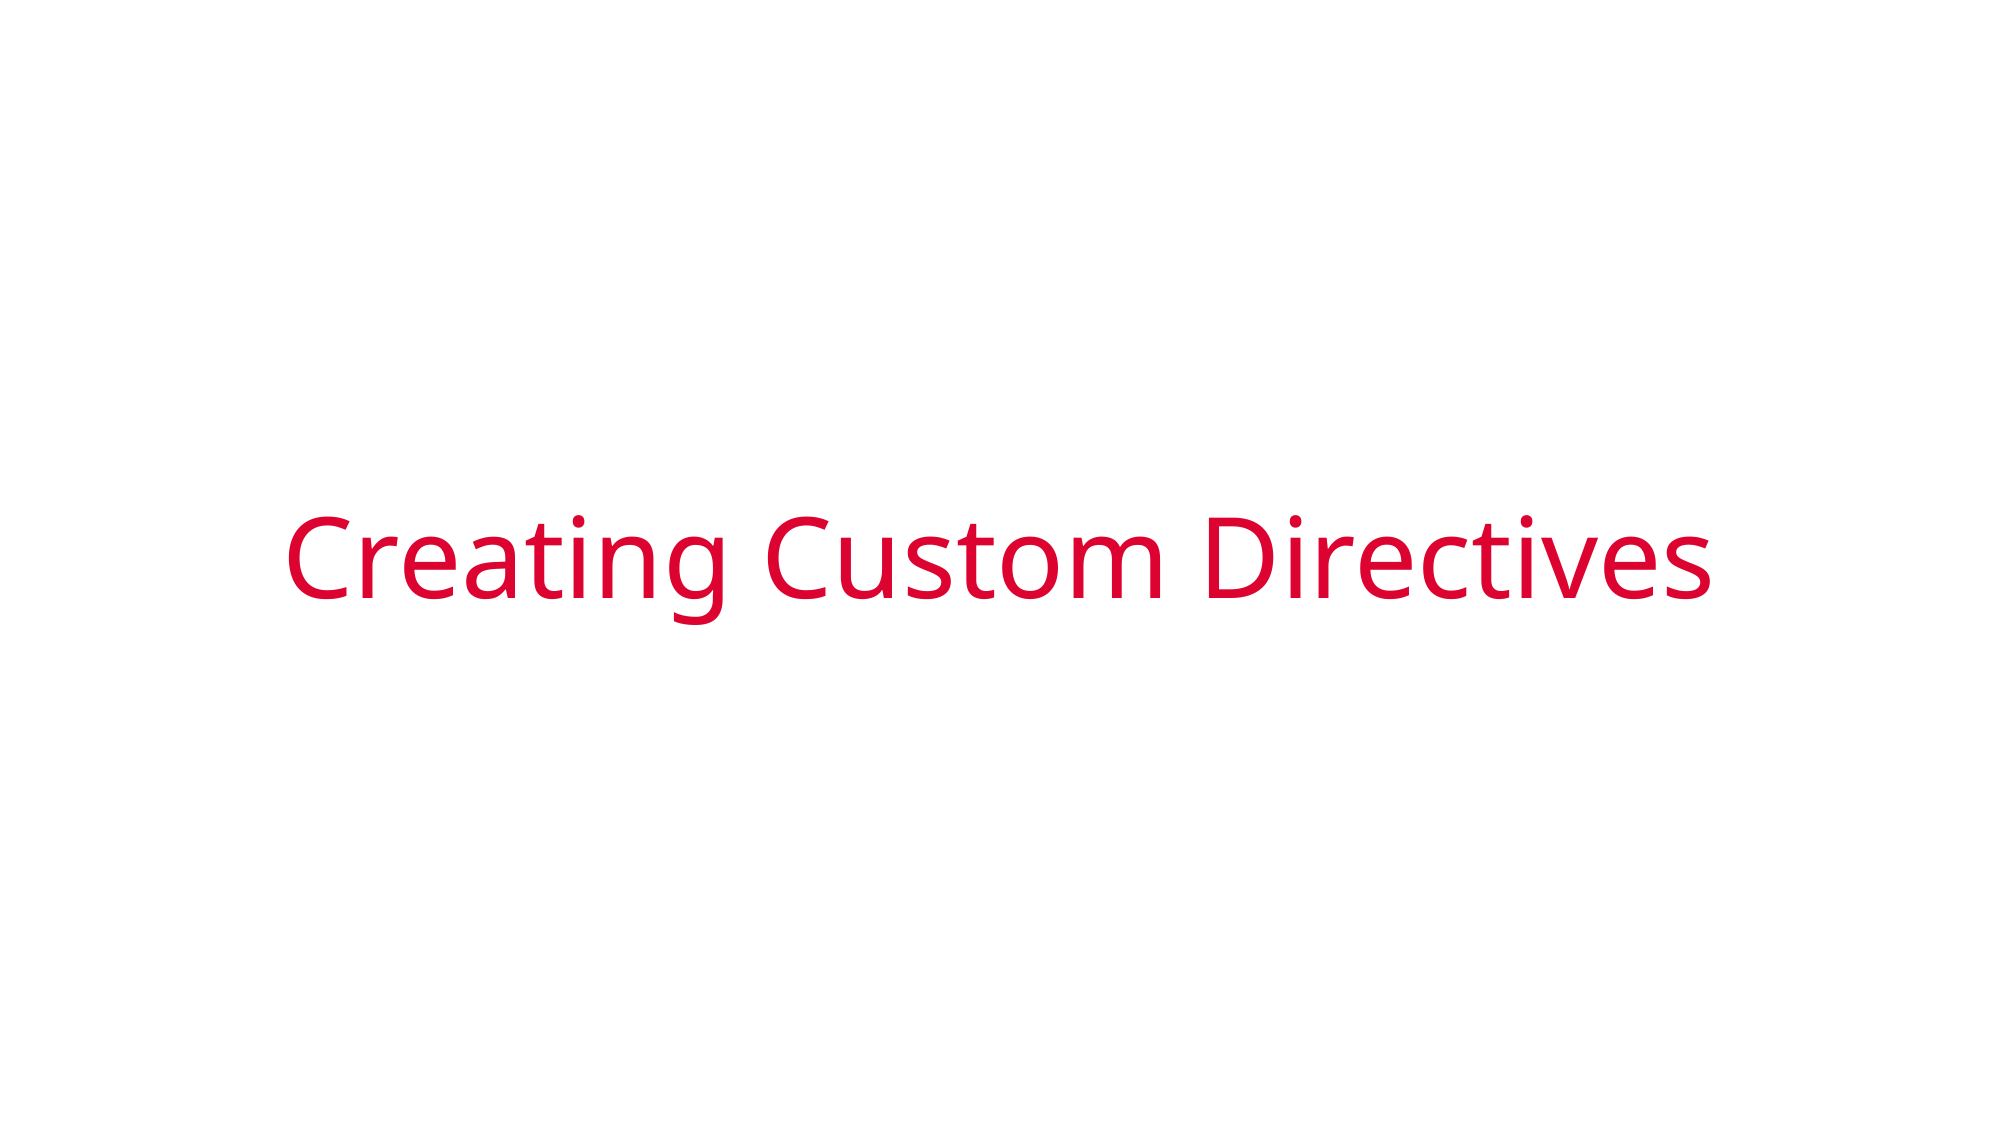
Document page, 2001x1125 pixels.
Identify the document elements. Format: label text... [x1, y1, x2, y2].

title Creating Custom Directives [0, 0, 2000, 1125]
